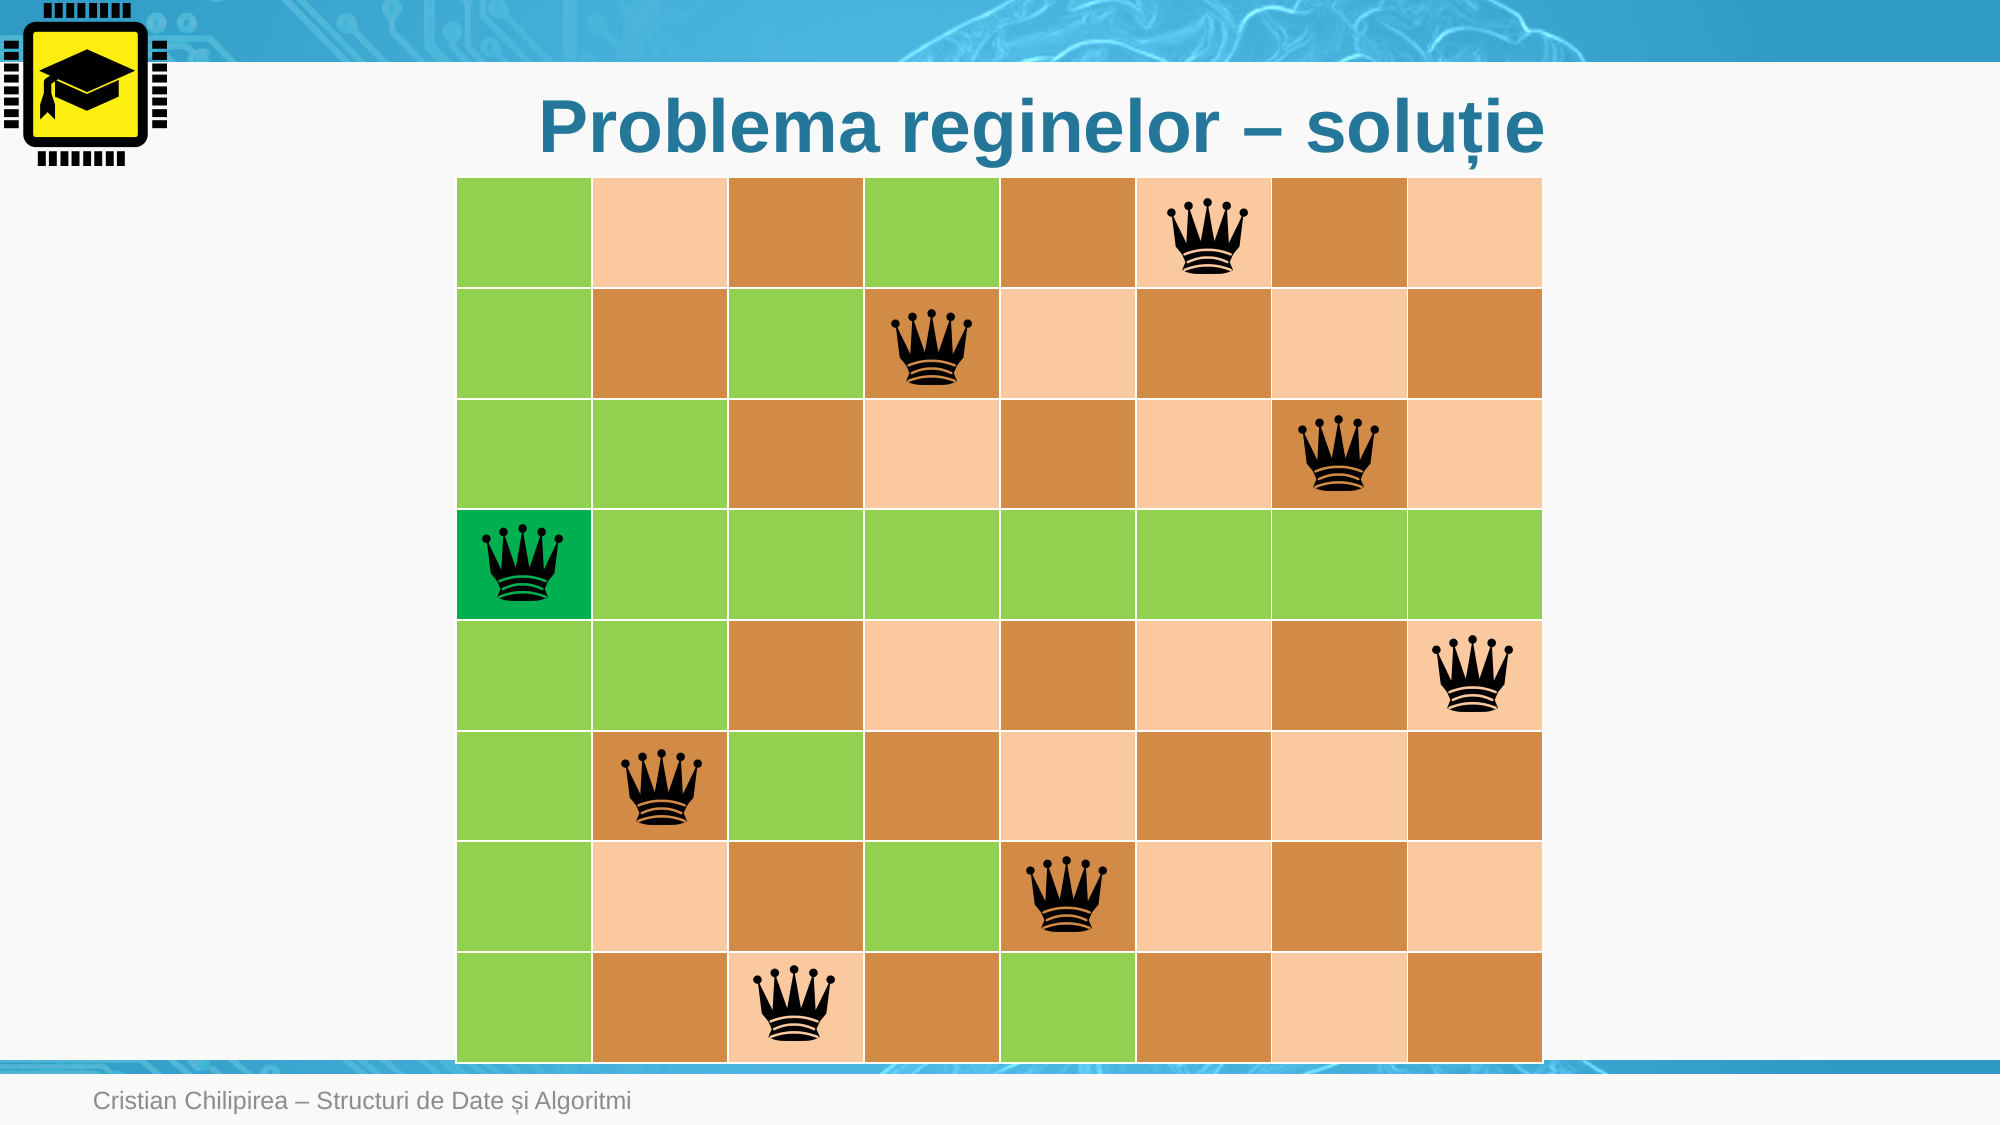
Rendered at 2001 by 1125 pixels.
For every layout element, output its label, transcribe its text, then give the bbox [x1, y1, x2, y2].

table_header [1408, 178, 1542, 287]
table_cell [1272, 732, 1407, 840]
table_cell [457, 621, 591, 730]
table_cell [1408, 400, 1542, 508]
picture [0, 0, 2000, 166]
table_cell [729, 289, 863, 398]
table_cell [457, 510, 591, 619]
table_cell [1408, 842, 1542, 951]
picture [753, 964, 835, 1041]
table_cell [593, 621, 727, 730]
table_cell [865, 953, 999, 1062]
table_cell [1272, 621, 1407, 730]
table_cell [729, 732, 863, 840]
table_cell [593, 400, 727, 508]
table_header [457, 178, 591, 287]
table_cell [729, 510, 863, 619]
picture [891, 309, 972, 385]
table_cell [457, 842, 591, 951]
table_cell [1272, 510, 1407, 619]
table_cell [593, 953, 727, 1062]
picture [0, 1060, 2000, 1074]
table_cell [1272, 842, 1407, 951]
table_cell [865, 621, 999, 730]
table_cell [1137, 621, 1271, 730]
table_cell [457, 289, 591, 398]
table_cell [1408, 289, 1542, 398]
table_cell [593, 289, 727, 398]
table_cell [1137, 400, 1271, 508]
table_cell [865, 289, 999, 398]
title Problema reginelor – soluție [170, 76, 1915, 180]
table_cell [593, 510, 727, 619]
table_cell [1137, 289, 1271, 398]
table_cell [1408, 953, 1542, 1062]
picture [482, 524, 563, 601]
table_cell [1272, 289, 1407, 398]
picture [1026, 856, 1108, 932]
table_cell [865, 842, 999, 951]
table_header [1272, 178, 1407, 287]
table_cell [1408, 732, 1542, 840]
table_cell [729, 621, 863, 730]
table_cell [1272, 953, 1407, 1062]
table_cell [593, 842, 727, 951]
table_cell [1001, 510, 1135, 619]
table_header [1001, 178, 1135, 287]
table_cell [1001, 400, 1135, 508]
table_cell [865, 400, 999, 508]
table_header [729, 178, 863, 287]
table_cell [1137, 732, 1271, 840]
table_header [865, 178, 999, 287]
table_header [593, 178, 727, 287]
table_cell [1137, 842, 1271, 951]
table_cell [1408, 621, 1542, 730]
table_cell [593, 732, 727, 840]
table_cell [729, 842, 863, 951]
table_cell [1137, 510, 1271, 619]
table_cell [1001, 621, 1135, 730]
table_cell [865, 732, 999, 840]
table_cell [457, 953, 591, 1062]
table_cell [1001, 732, 1135, 840]
table_cell [1272, 400, 1407, 508]
picture [1298, 415, 1379, 491]
table_cell [1137, 953, 1271, 1062]
table_cell [457, 732, 591, 840]
table_cell [729, 953, 863, 1062]
picture [1167, 198, 1248, 274]
table_cell [1001, 289, 1135, 398]
table_cell [865, 510, 999, 619]
table_header [1137, 178, 1271, 287]
table_cell [1408, 510, 1542, 619]
table_cell [1001, 953, 1135, 1062]
table_cell [729, 400, 863, 508]
picture [621, 749, 702, 825]
table_cell [1001, 842, 1135, 951]
table_cell [457, 400, 591, 508]
picture [1432, 635, 1513, 712]
footer Cristian Chilipirea – Structuri de Date și Algoritmi [77, 1073, 1338, 1125]
